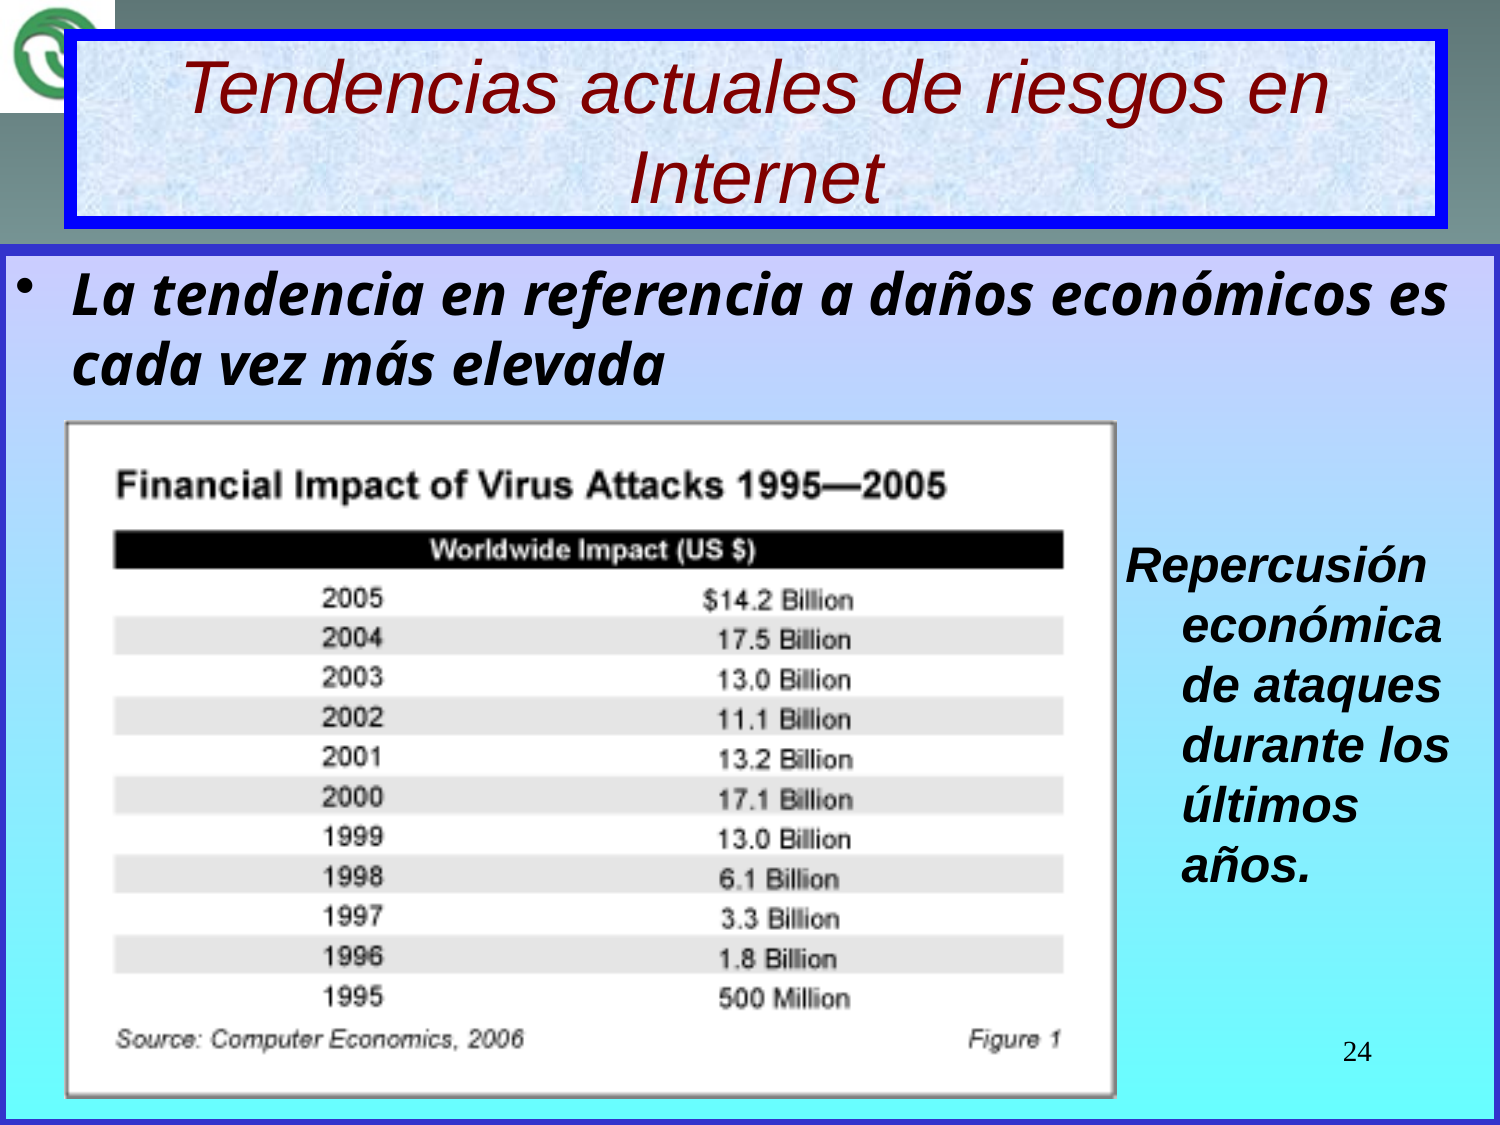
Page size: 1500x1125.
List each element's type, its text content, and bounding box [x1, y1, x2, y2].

list La tendencia en referencia a daños económicos es cada vez más elevada [0, 249, 1500, 1125]
picture [64, 420, 1117, 1099]
text_box Repercusión económica de ataques durante los últimos años. [1121, 524, 1500, 951]
title Tendencias actuales de riesgos en Internet [70, 34, 1442, 223]
picture [0, 0, 115, 113]
slide_number 24 [1121, 1024, 1388, 1101]
